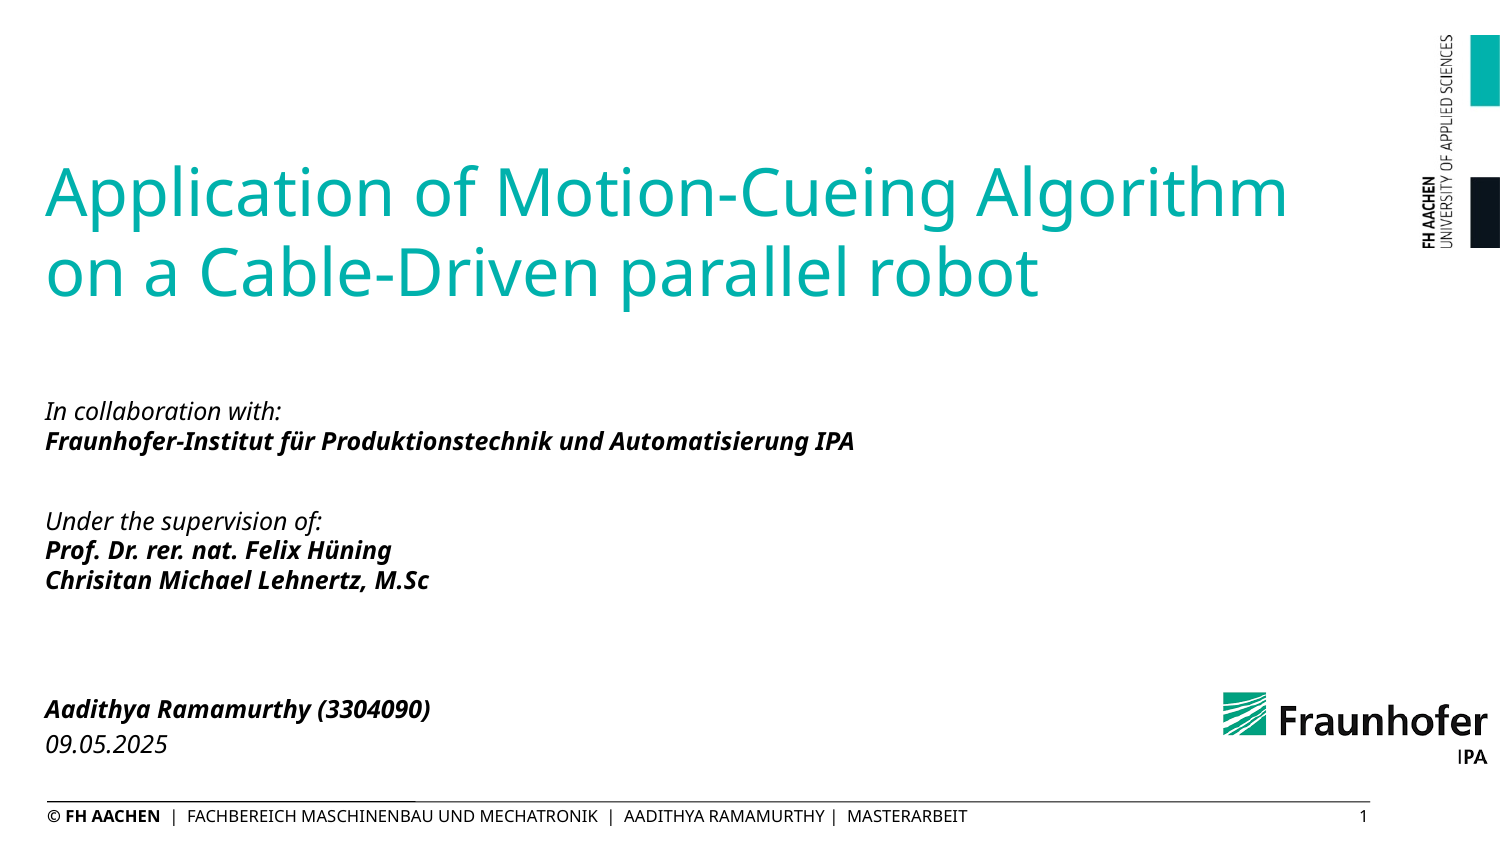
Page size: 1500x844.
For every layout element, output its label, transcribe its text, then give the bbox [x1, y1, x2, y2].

picture [1411, 35, 1500, 248]
footer © FH AACHEN | FACHBEREICH MASCHINENBAU UND MECHATRONIK | AADITHYA RAMAMURTHY | MASTERARBEIT [47, 806, 1128, 822]
picture [1217, 681, 1493, 772]
slide_number 1 [1319, 806, 1369, 822]
subtitle Aadithya Ramamurthy (3304090) 09.05.2025 [44, 694, 666, 784]
title Application of Motion-Cueing Algorithm on a Cable-Driven parallel robot In collaboration with: Fraunhofer-Institut für Produktionstechnik und Automatisierung IPA Under the supervision of: Prof. Dr. rer. nat. Felix Hüning Chrisitan Michael Lehnertz, M.Sc [44, 150, 1368, 660]
